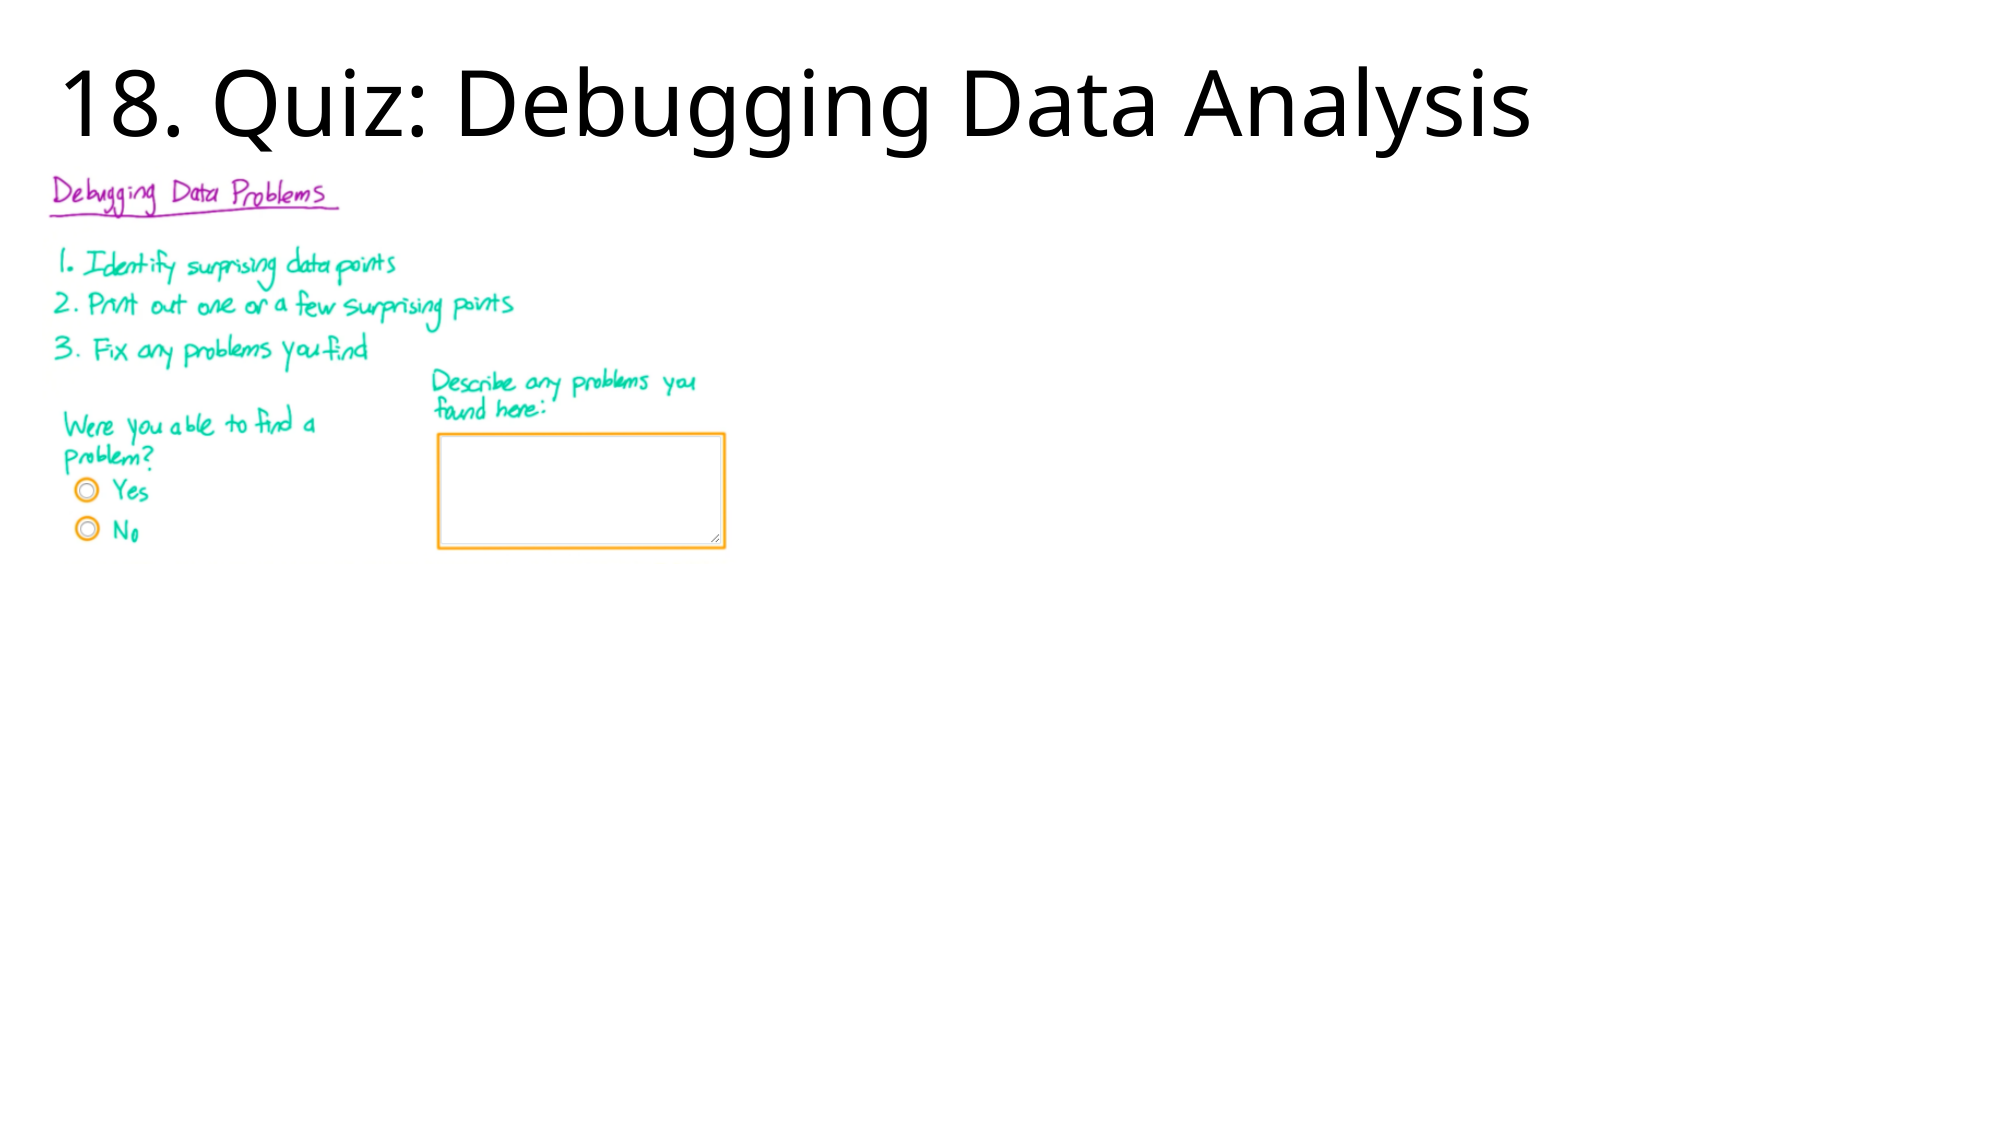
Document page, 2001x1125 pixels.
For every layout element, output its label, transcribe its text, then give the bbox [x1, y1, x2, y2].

title 18. Quiz: Debugging Data Analysis [42, 47, 1750, 167]
picture [42, 166, 742, 564]
